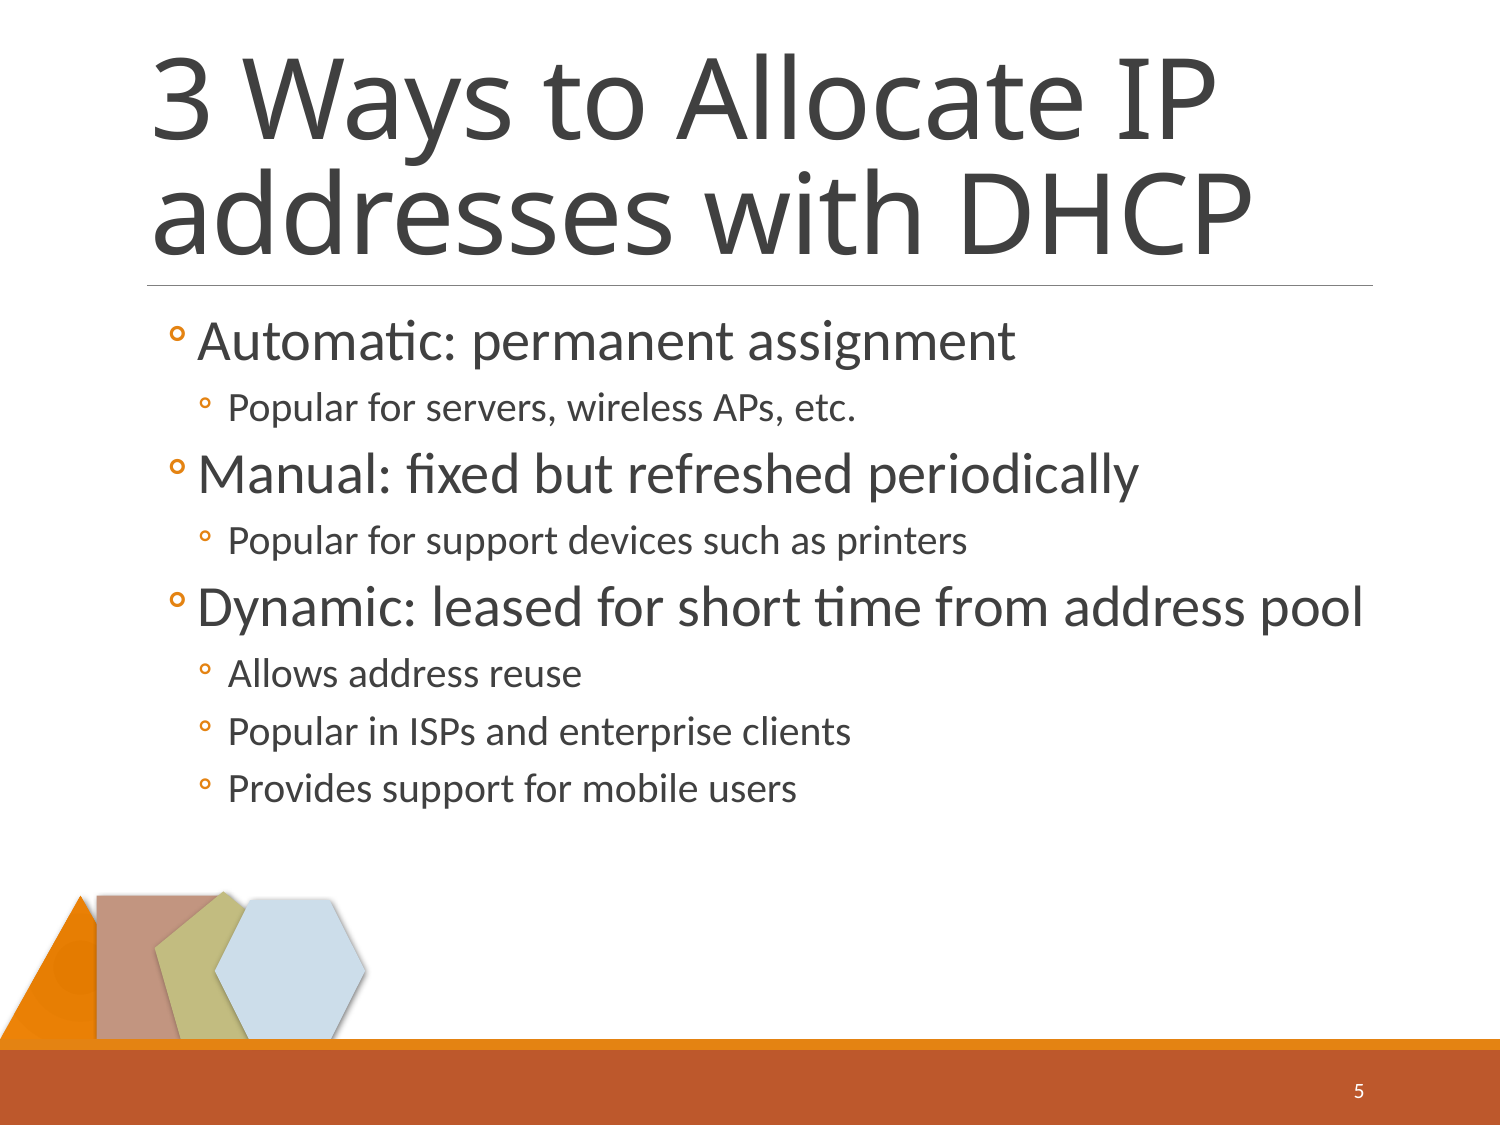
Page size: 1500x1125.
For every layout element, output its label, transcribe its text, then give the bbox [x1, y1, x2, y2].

title 3 Ways to Allocate IP addresses with DHCP [135, 47, 1373, 285]
list Automatic: permanent assignment Popular for servers, wireless APs, etc. Manual: fixed but refreshed periodically Popular for support devices such as printers Dynamic: leased for short time from address pool Allows address reuse Popular in ISPs and enterprise clients Provides support for mobile users [135, 302, 1373, 963]
slide_number 5 [1218, 1059, 1380, 1120]
